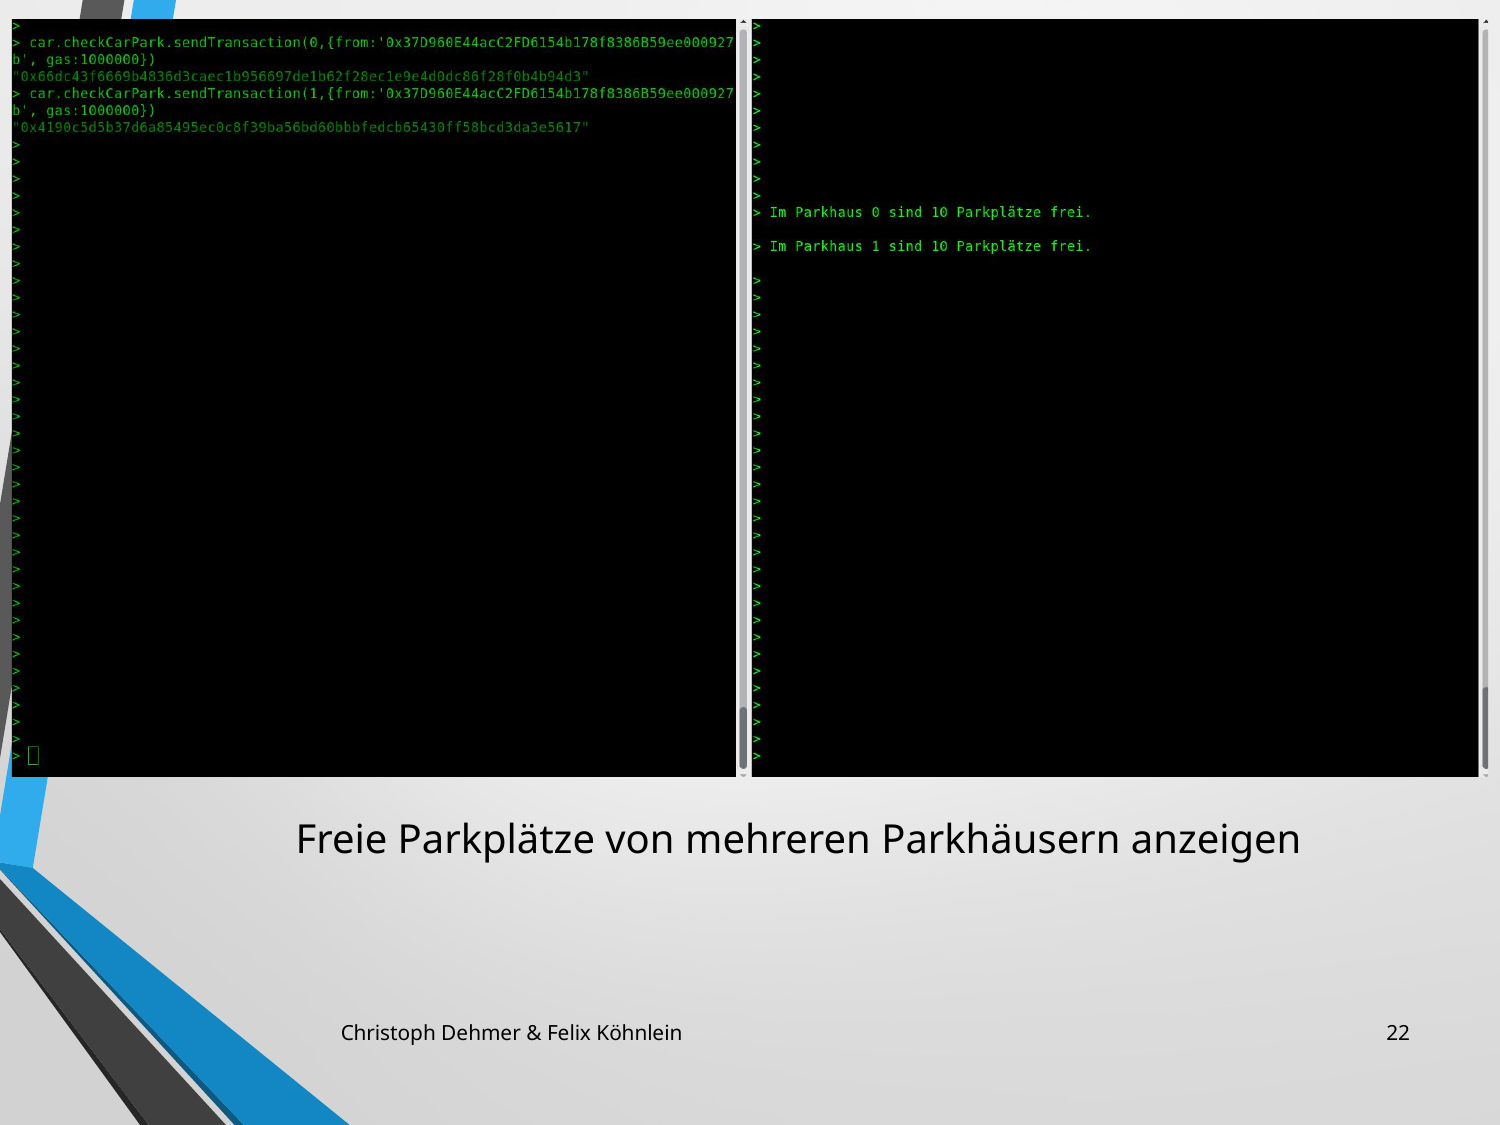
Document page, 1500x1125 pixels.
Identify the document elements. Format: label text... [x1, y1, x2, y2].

footer Christoph Dehmer & Felix Köhnlein [325, 1003, 1198, 1064]
title Freie Parkplätze von mehreren Parkhäusern anzeigen [182, 777, 1416, 870]
picture [11, 19, 1489, 777]
slide_number 22 [1357, 1003, 1425, 1064]
